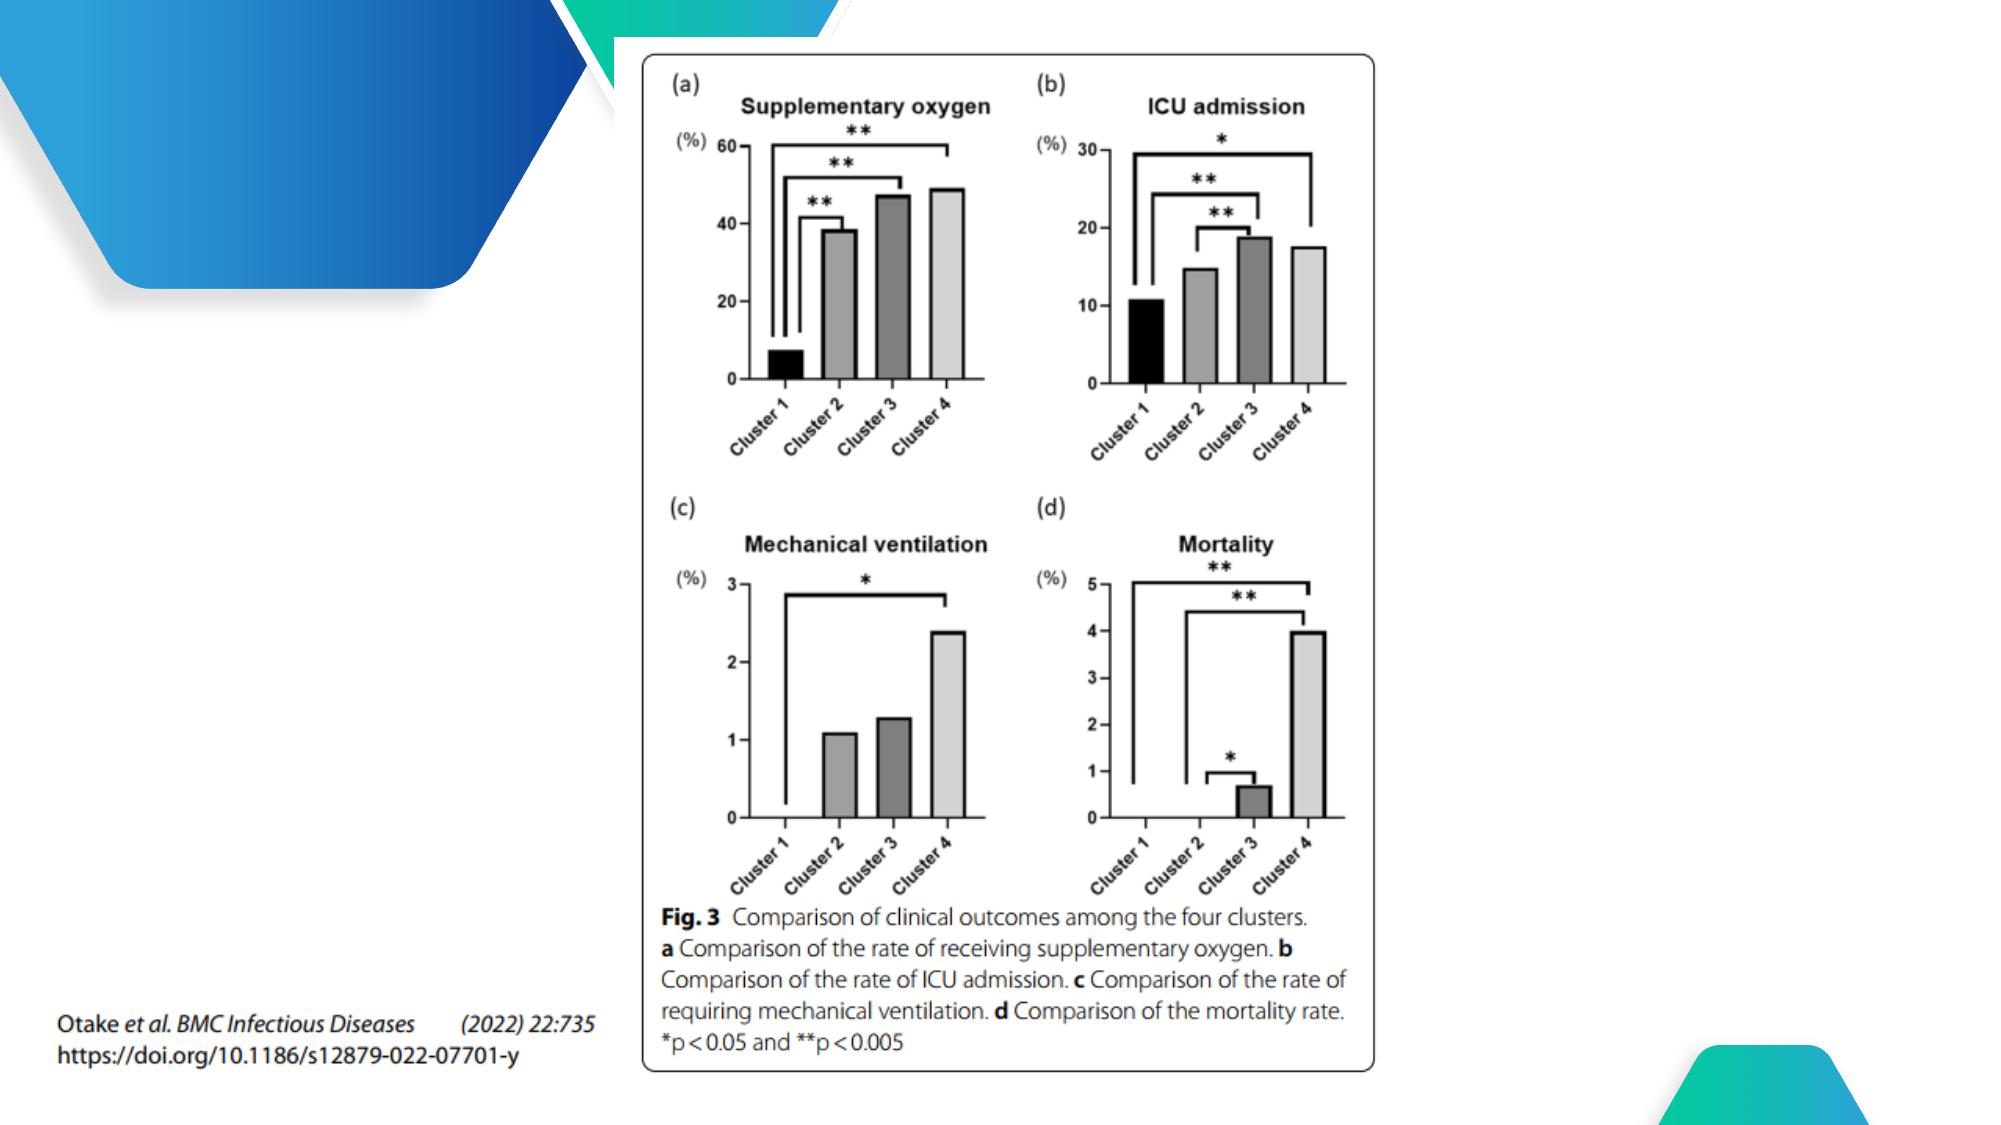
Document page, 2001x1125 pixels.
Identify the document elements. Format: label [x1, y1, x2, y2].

picture [1581, 994, 1934, 1125]
picture [0, 0, 1386, 1114]
